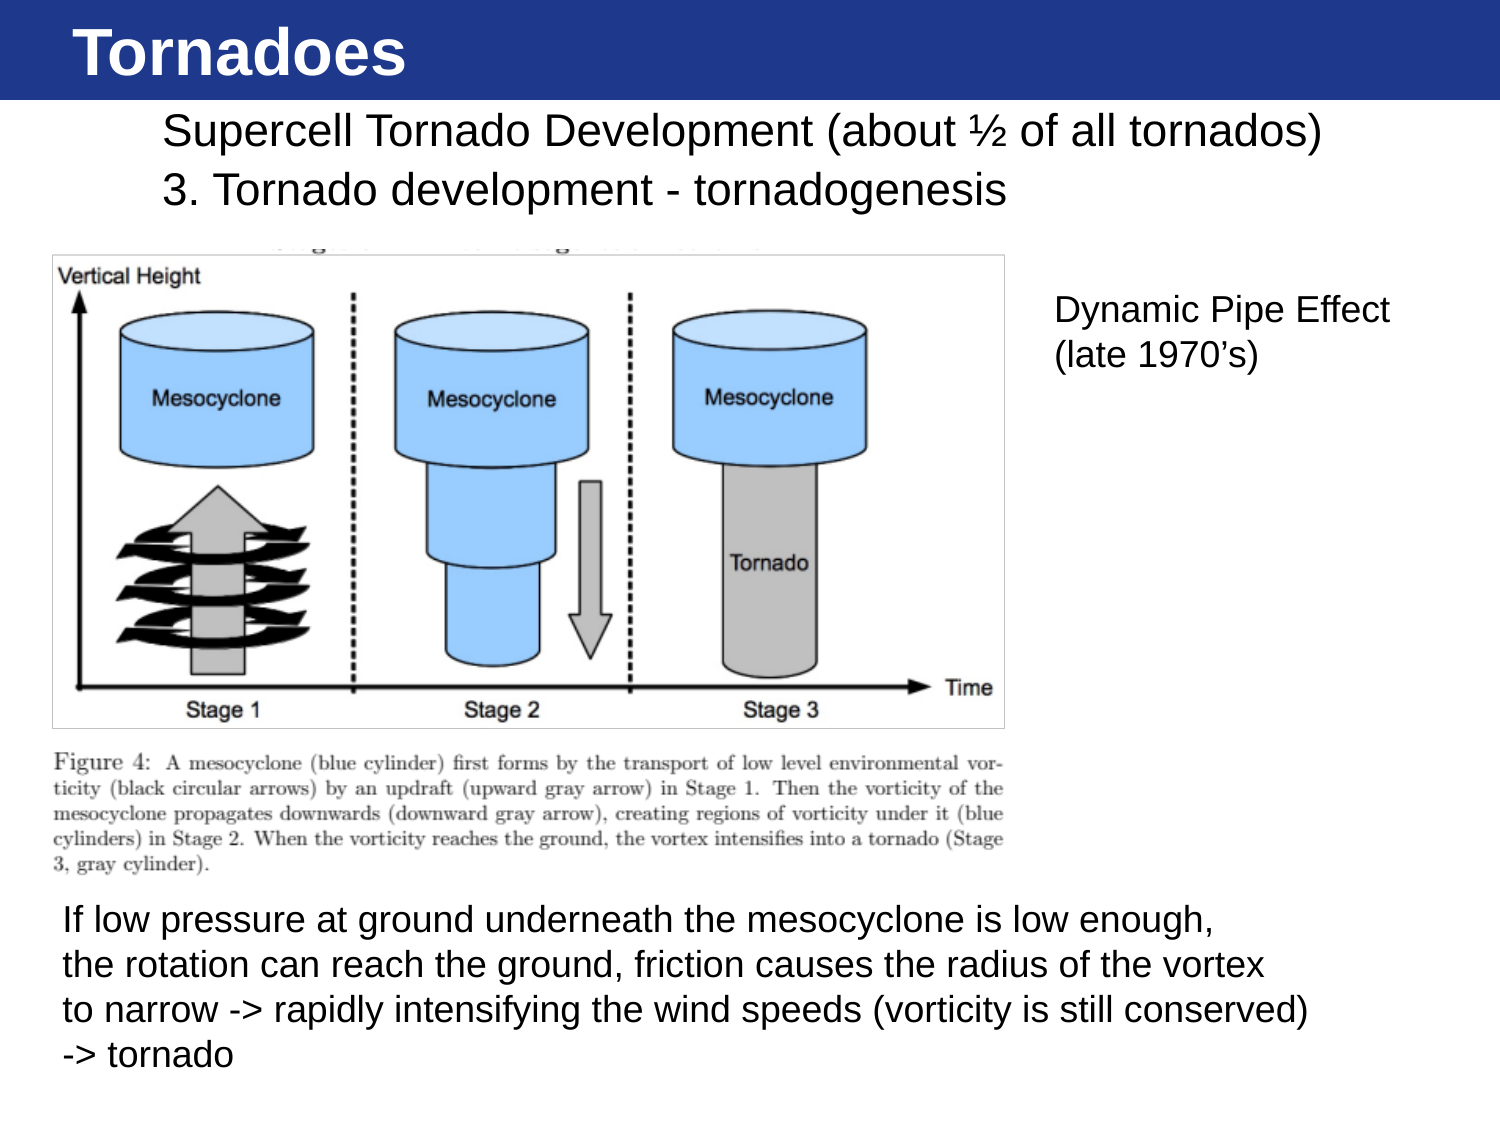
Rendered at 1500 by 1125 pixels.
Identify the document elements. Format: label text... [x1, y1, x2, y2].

picture [37, 249, 1013, 888]
text_box If low pressure at ground underneath the mesocyclone is low enough, the rotation can reach the ground, friction causes the radius of the vortex to narrow -> rapidly intensifying the wind speeds (vorticity is still conserved) -> tornado [47, 887, 1325, 1083]
title Tornadoes [0, 1, 1498, 97]
list Supercell Tornado Development (about ½ of all tornados) 3. Tornado development - tornadogenesis [72, 99, 1423, 274]
text_box Dynamic Pipe Effect (late 1970’s) [1039, 277, 1406, 427]
